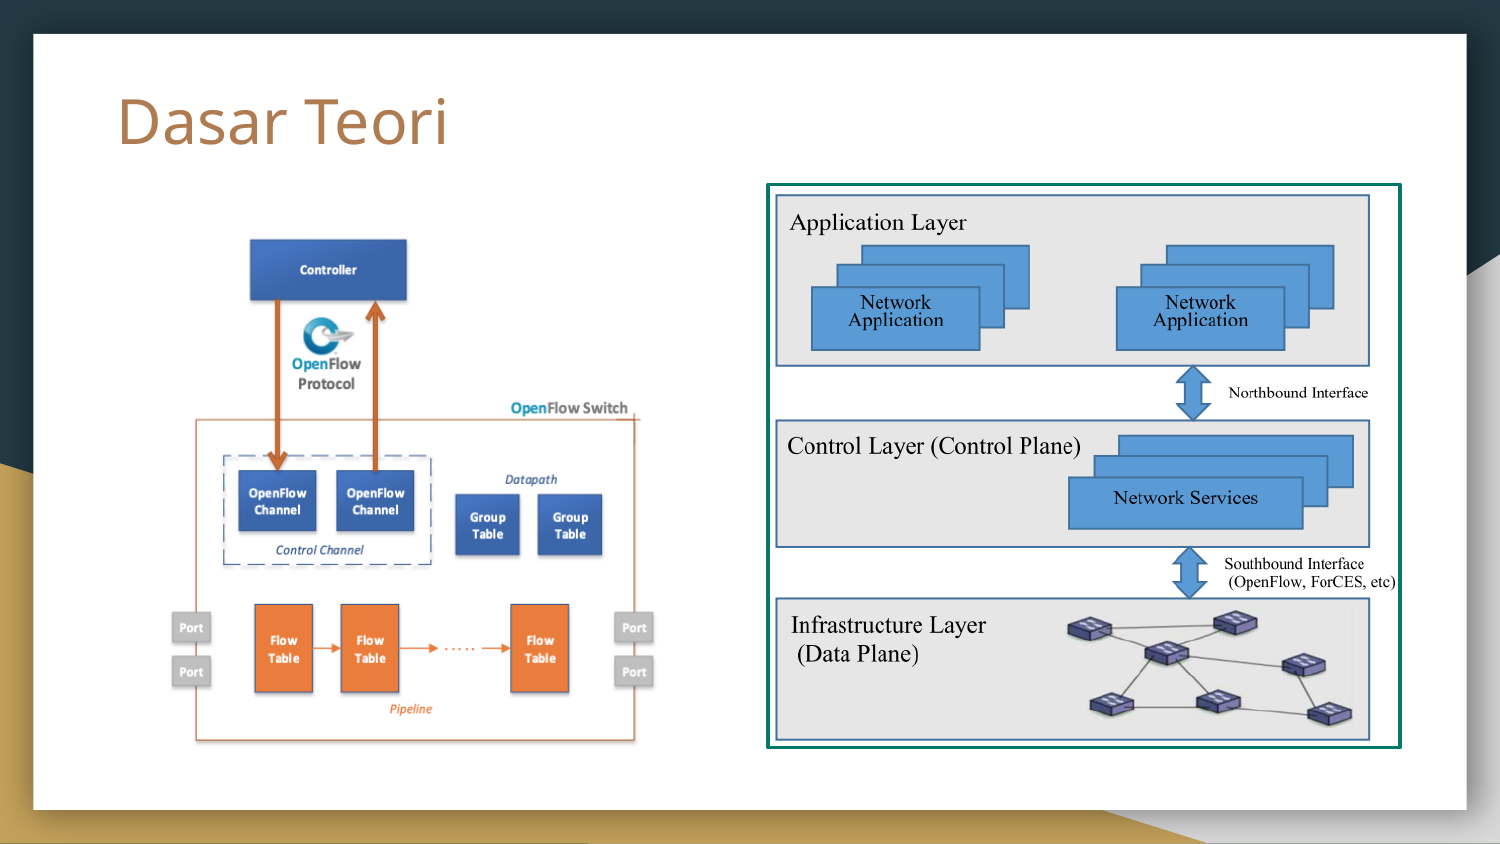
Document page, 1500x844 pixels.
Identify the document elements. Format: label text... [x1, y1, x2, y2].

title Dasar Teori [101, 67, 1333, 224]
picture [769, 186, 1399, 746]
picture [101, 206, 681, 767]
